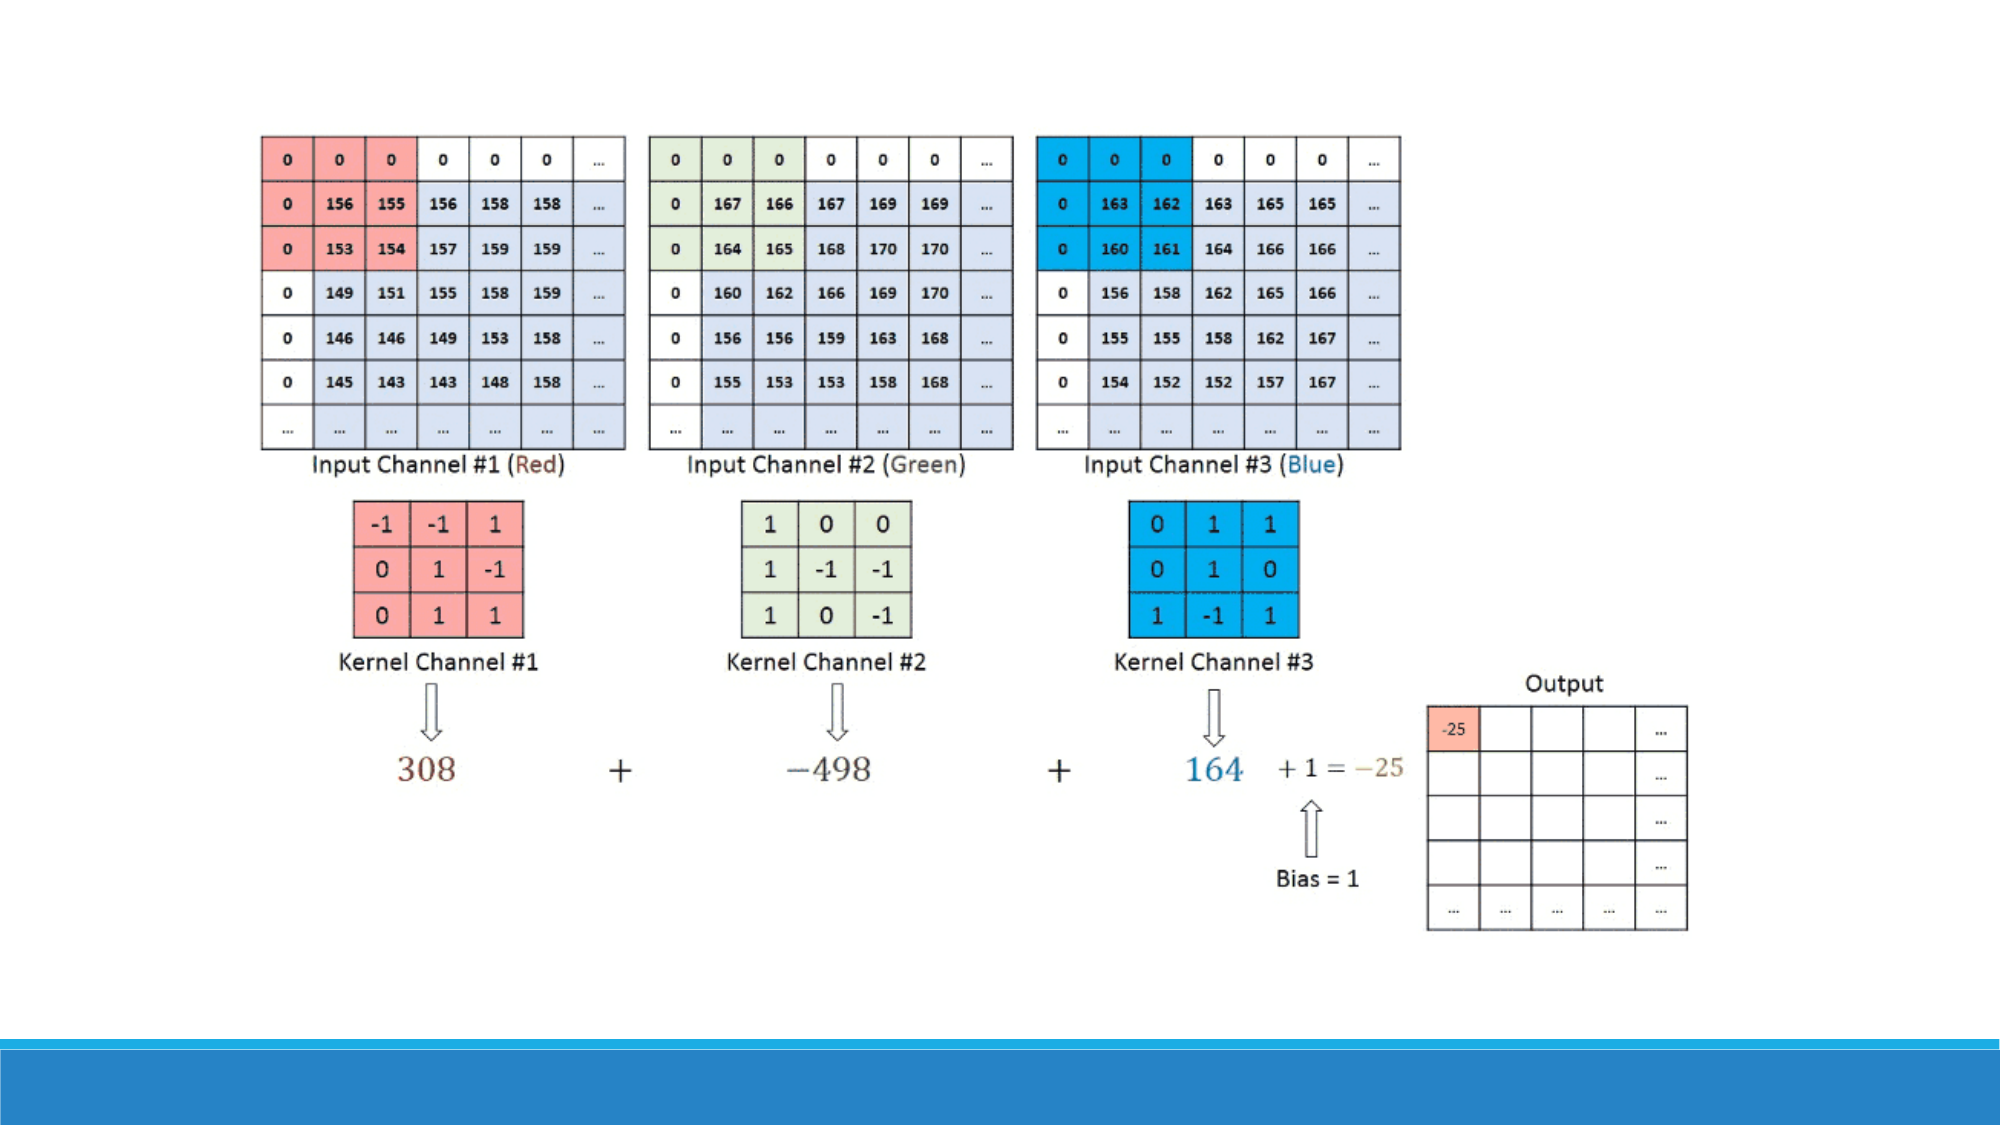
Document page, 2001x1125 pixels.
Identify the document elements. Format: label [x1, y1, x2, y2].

picture [251, 125, 1700, 940]
